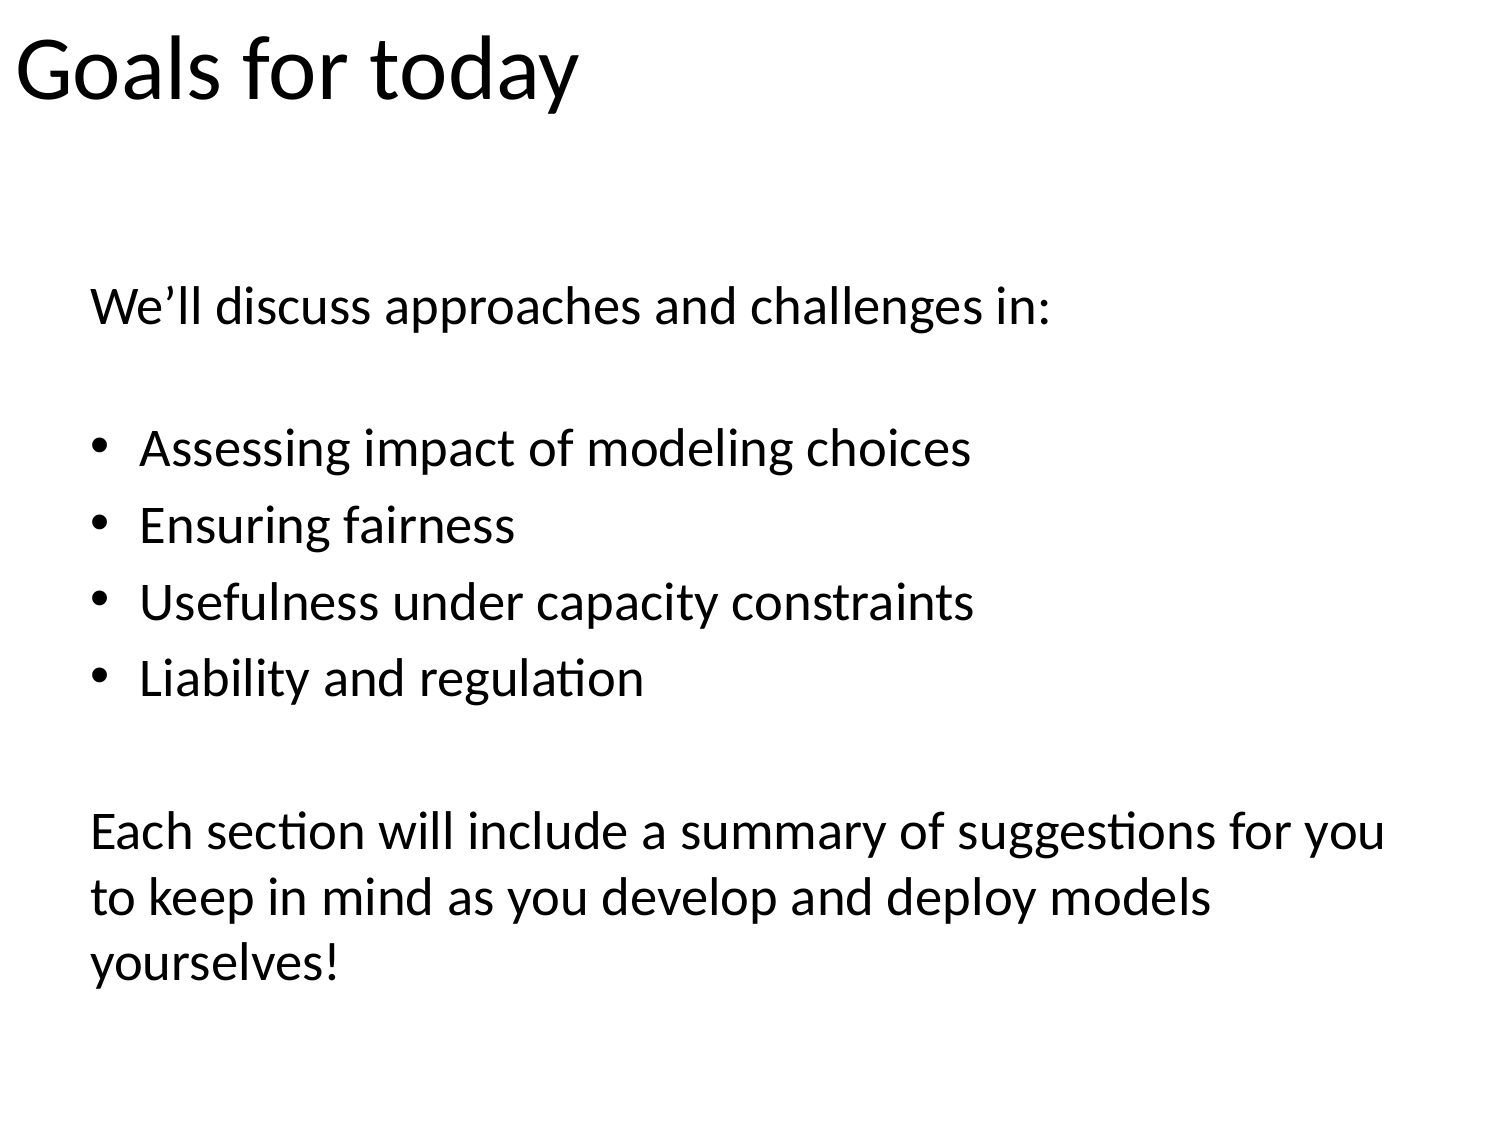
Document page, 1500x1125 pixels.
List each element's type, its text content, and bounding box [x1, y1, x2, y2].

title Goals for today [0, 0, 1425, 188]
list We’ll discuss approaches and challenges in: Assessing impact of modeling choices Ensuring fairness Usefulness under capacity constraints Liability and regulation Each section will include a summary of suggestions for you to keep in mind as you develop and deploy models yourselves! [75, 262, 1425, 1005]
